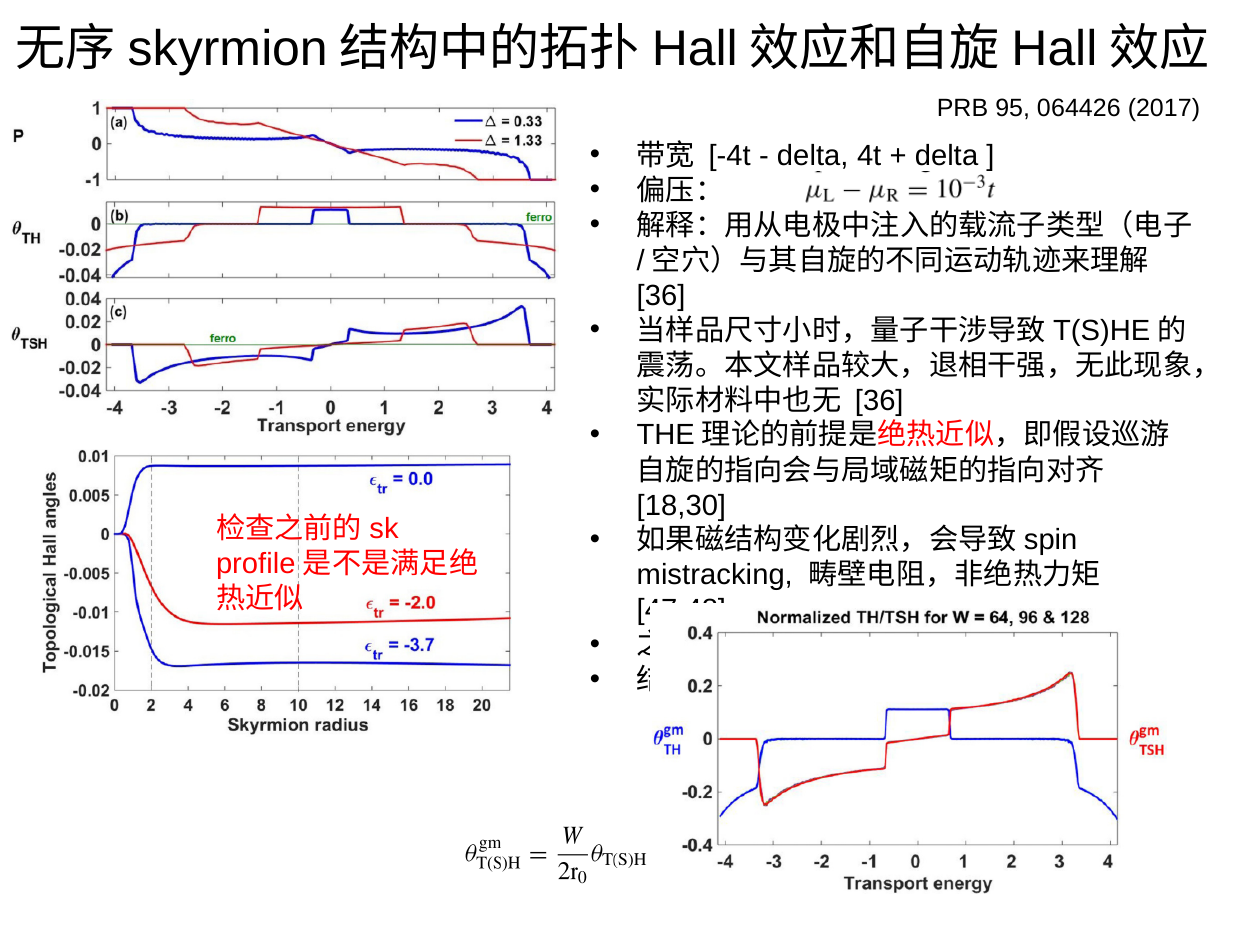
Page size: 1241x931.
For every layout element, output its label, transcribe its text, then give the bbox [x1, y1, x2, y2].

text_box PRB 95, 064426 (2017) [922, 83, 1238, 129]
picture [8, 97, 560, 438]
picture [800, 170, 1001, 208]
text_box 无序skyrmion结构中的拓扑Hall效应和自旋Hall效应 [1, 8, 1224, 83]
picture [462, 602, 1168, 896]
picture [35, 446, 514, 738]
text_box 带宽 [-4t - delta, 4t + delta ] 偏压： 解释：用从电极中注入的载流子类型（电子/空穴）与其自旋的不同运动轨迹来理解 [36] 当样品尺寸小时，量子干涉导致T(S)HE的震荡。本文样品较大，退相干强，无此现象，实际材料中也无 [36] THE理论的前提是绝热近似，即假设巡游自旋的指向会与局域磁矩的指向对齐 [18,30] 如果磁结构变化剧烈，会导致spin mistracking, 畴壁电阻，非绝热力矩[47,48] 之前的profile满足绝热近似 结果不依赖于系统尺寸与channel个数 [574, 128, 1213, 703]
